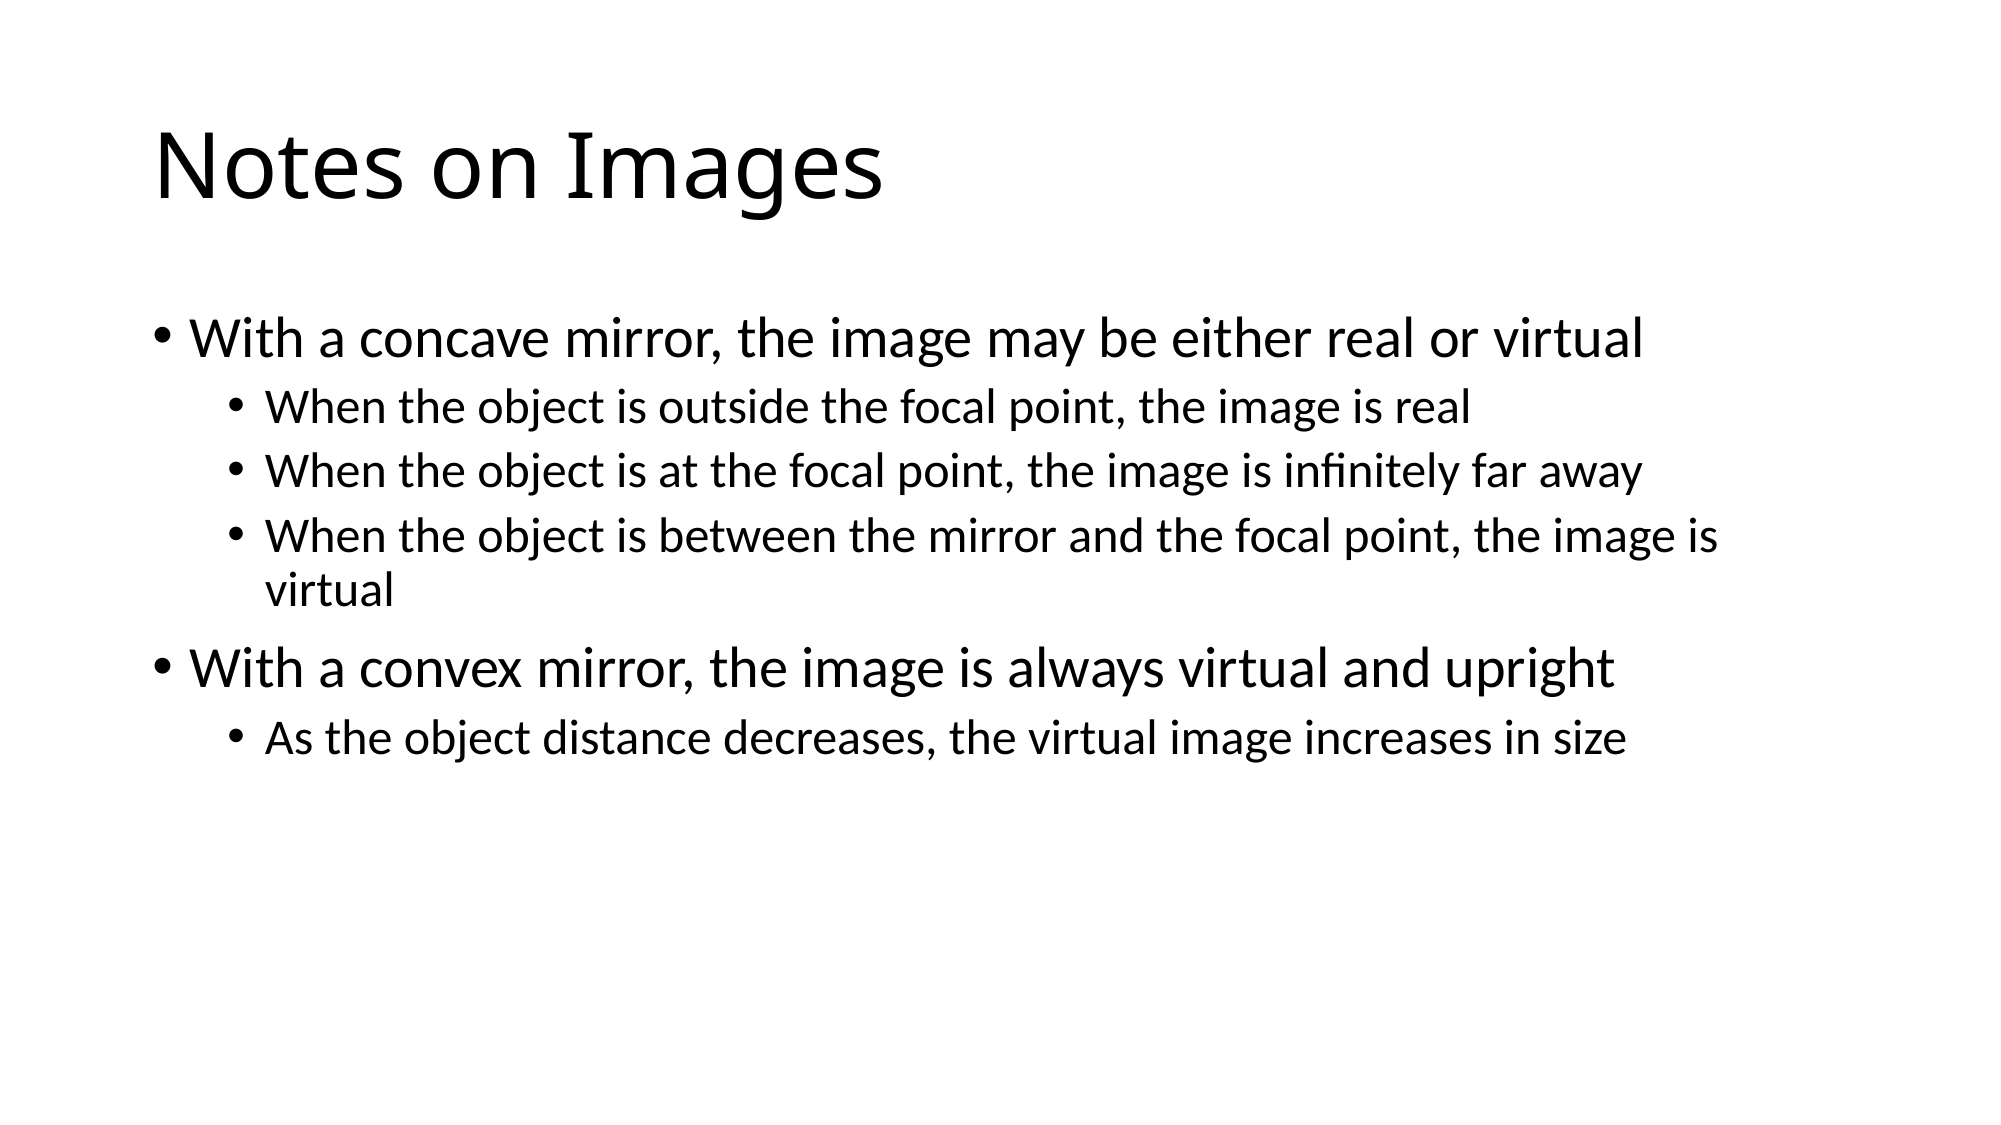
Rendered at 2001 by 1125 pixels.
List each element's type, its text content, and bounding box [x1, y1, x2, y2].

title Notes on Images [137, 59, 1863, 278]
list With a concave mirror, the image may be either real or virtual When the object is outside the focal point, the image is real When the object is at the focal point, the image is infinitely far away When the object is between the mirror and the focal point, the image is virtual With a convex mirror, the image is always virtual and upright As the object distance decreases, the virtual image increases in size [137, 299, 1863, 1014]
